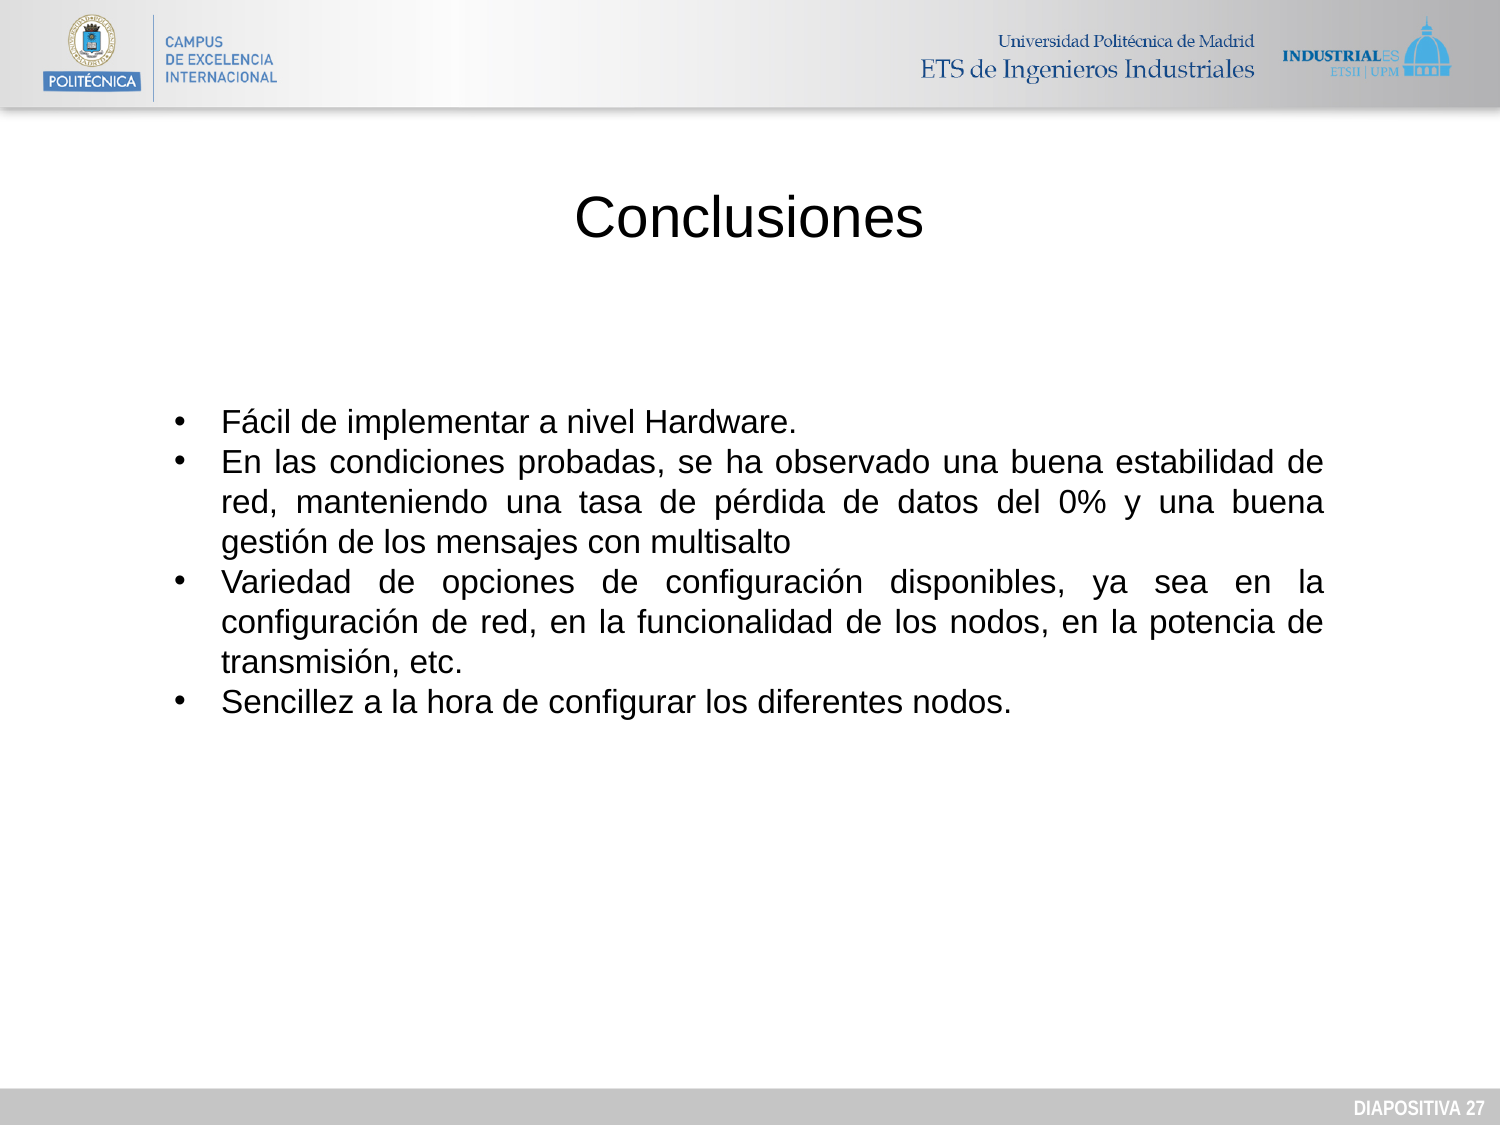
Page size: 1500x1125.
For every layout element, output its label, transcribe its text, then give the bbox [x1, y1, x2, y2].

picture [0, 0, 1500, 137]
picture [0, 256, 1500, 1125]
slide_number DIAPOSITIVA 26 [1187, 1087, 1500, 1125]
title Conclusiones [0, 137, 1500, 256]
text_box Fácil de implementar a nivel Hardware. En las condiciones probadas, se ha observado una buena estabilidad de red, manteniendo una tasa de pérdida de datos del 0% y una buena gestión de los mensajes con multisalto Variedad de opciones de configuración disponibles, ya sea en la configuración de red, en la funcionalidad de los nodos, en la potencia de transmisión, etc. Sencillez a la hora de configurar los diferentes nodos. [159, 393, 1341, 728]
